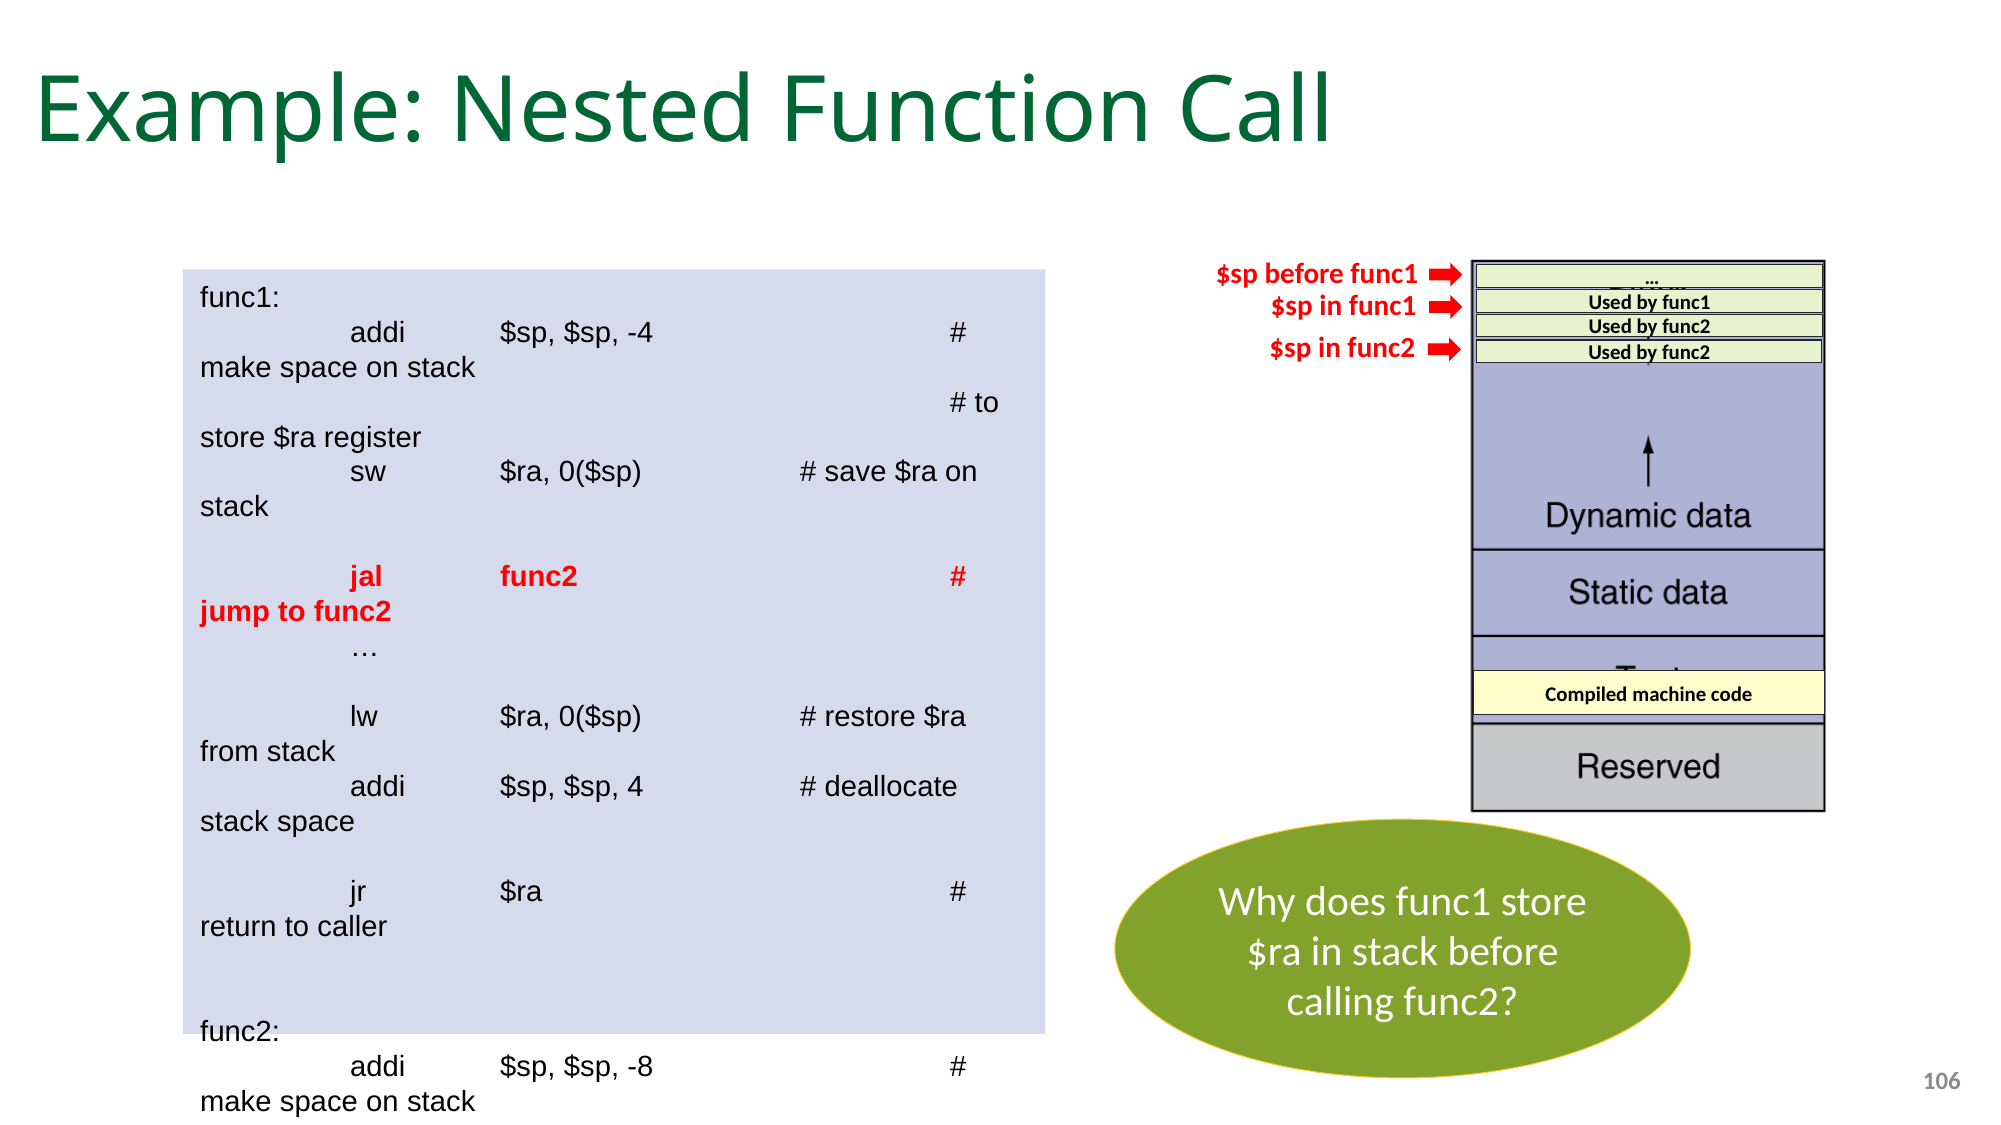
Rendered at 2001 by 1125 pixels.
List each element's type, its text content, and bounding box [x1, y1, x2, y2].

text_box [1200, 246, 1462, 298]
slide_number 106 [1526, 1050, 1977, 1110]
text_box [1253, 321, 1461, 372]
text_box Why does func1 store $ra in stack before calling func2? [1114, 818, 1692, 1079]
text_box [1255, 278, 1462, 330]
title Example: Nested Function Call [18, 25, 1977, 169]
picture [1466, 256, 1826, 820]
text_box func1: addi $sp, $sp, -4 # make space on stack # to store $ra register sw $ra, 0($sp) # save $ra on stack jal func2 # jump to func2 … lw $ra, 0($sp) # restore $ra from stack addi $sp, $sp, 4 # deallocate stack space jr $ra # return to caller func2: addi $sp, $sp, -8 # make space on stack # to store 2 registers … addi $sp, $sp, 8 # deallocate stack space jr $ra # return to func1 (caller) [182, 269, 1046, 1034]
